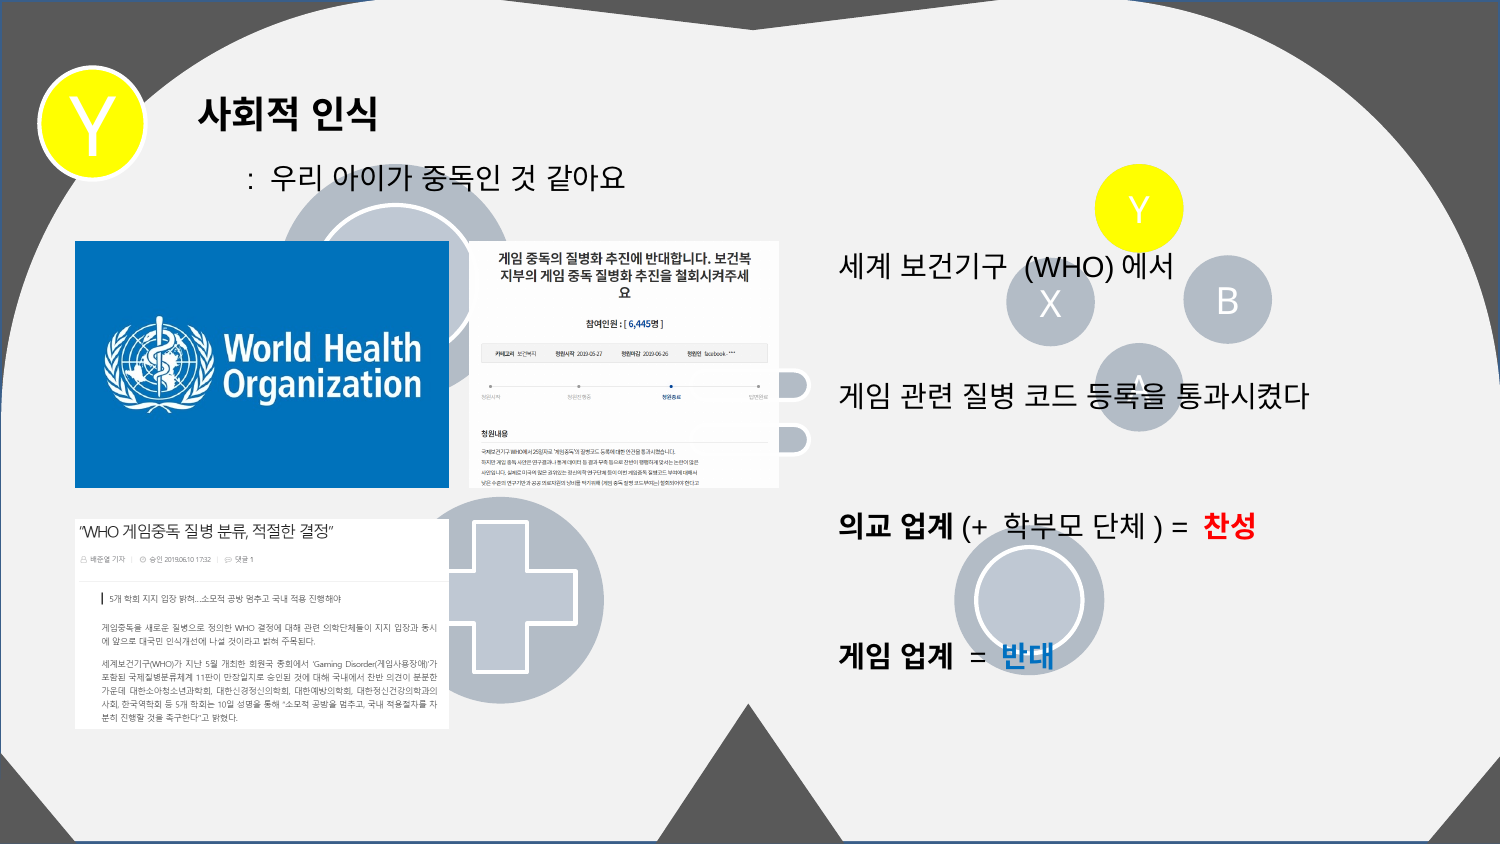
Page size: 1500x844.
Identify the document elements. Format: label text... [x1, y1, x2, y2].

text_box 세계 보건기구 (WHO)에서 [823, 241, 1198, 292]
text_box 의교 업계(+ 학부모 단체) = 찬성 [823, 501, 1389, 551]
picture [74, 241, 449, 488]
text_box 게임 업계 = 반대 [823, 631, 1389, 681]
picture [468, 241, 779, 488]
text_box 게임 관련 질병 코드 등록을 통과시켰다 [823, 371, 1389, 422]
picture [74, 519, 449, 730]
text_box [175, 83, 654, 204]
